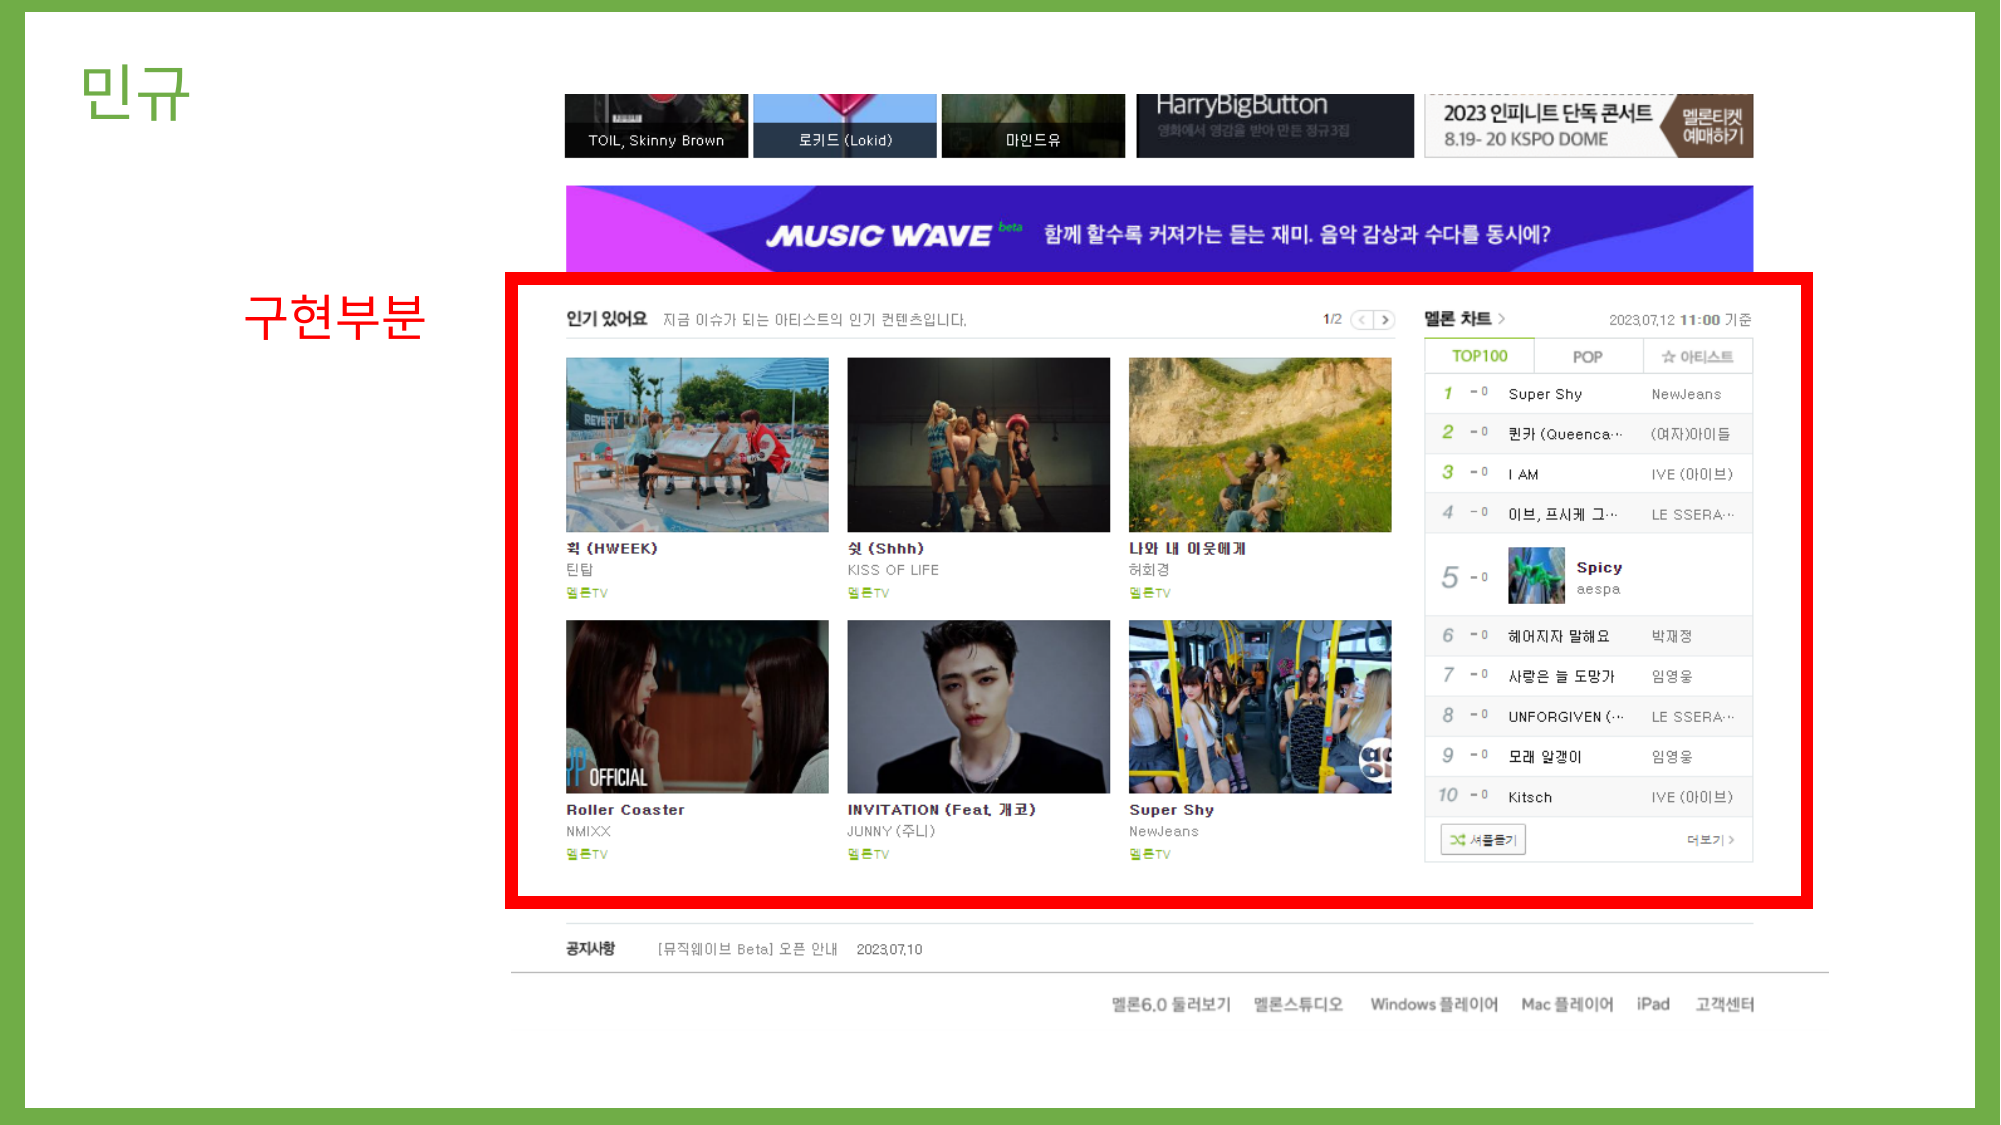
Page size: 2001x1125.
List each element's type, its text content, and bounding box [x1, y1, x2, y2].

text_box 구현부분 [229, 278, 495, 354]
text_box 민규 [63, 46, 353, 137]
text_box [11, 0, 1988, 1121]
picture [511, 94, 1829, 1031]
